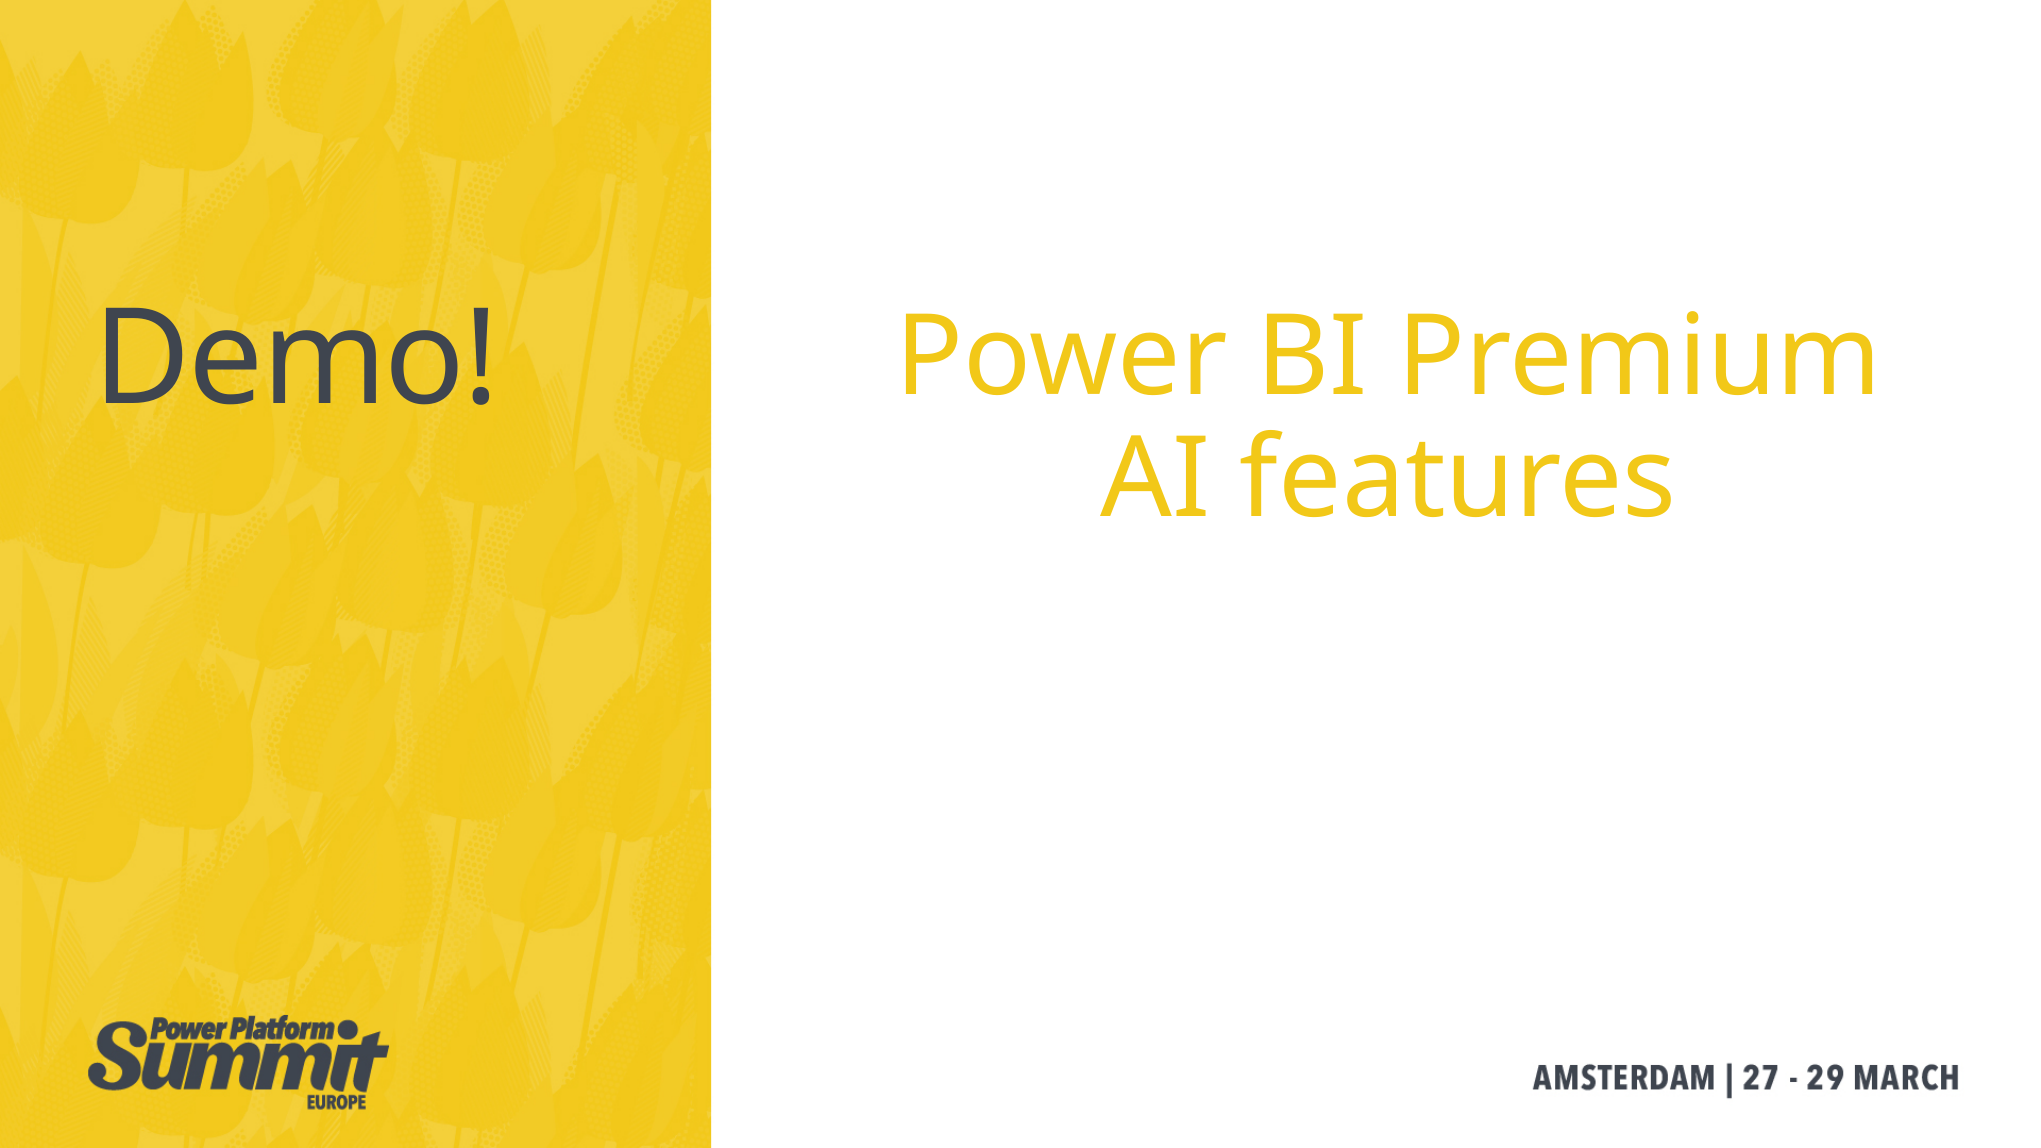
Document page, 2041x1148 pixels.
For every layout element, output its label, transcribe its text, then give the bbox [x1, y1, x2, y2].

list Power BI Premium AI features [807, 273, 1971, 568]
picture [0, 0, 2041, 1148]
title Demo! [70, 273, 658, 595]
